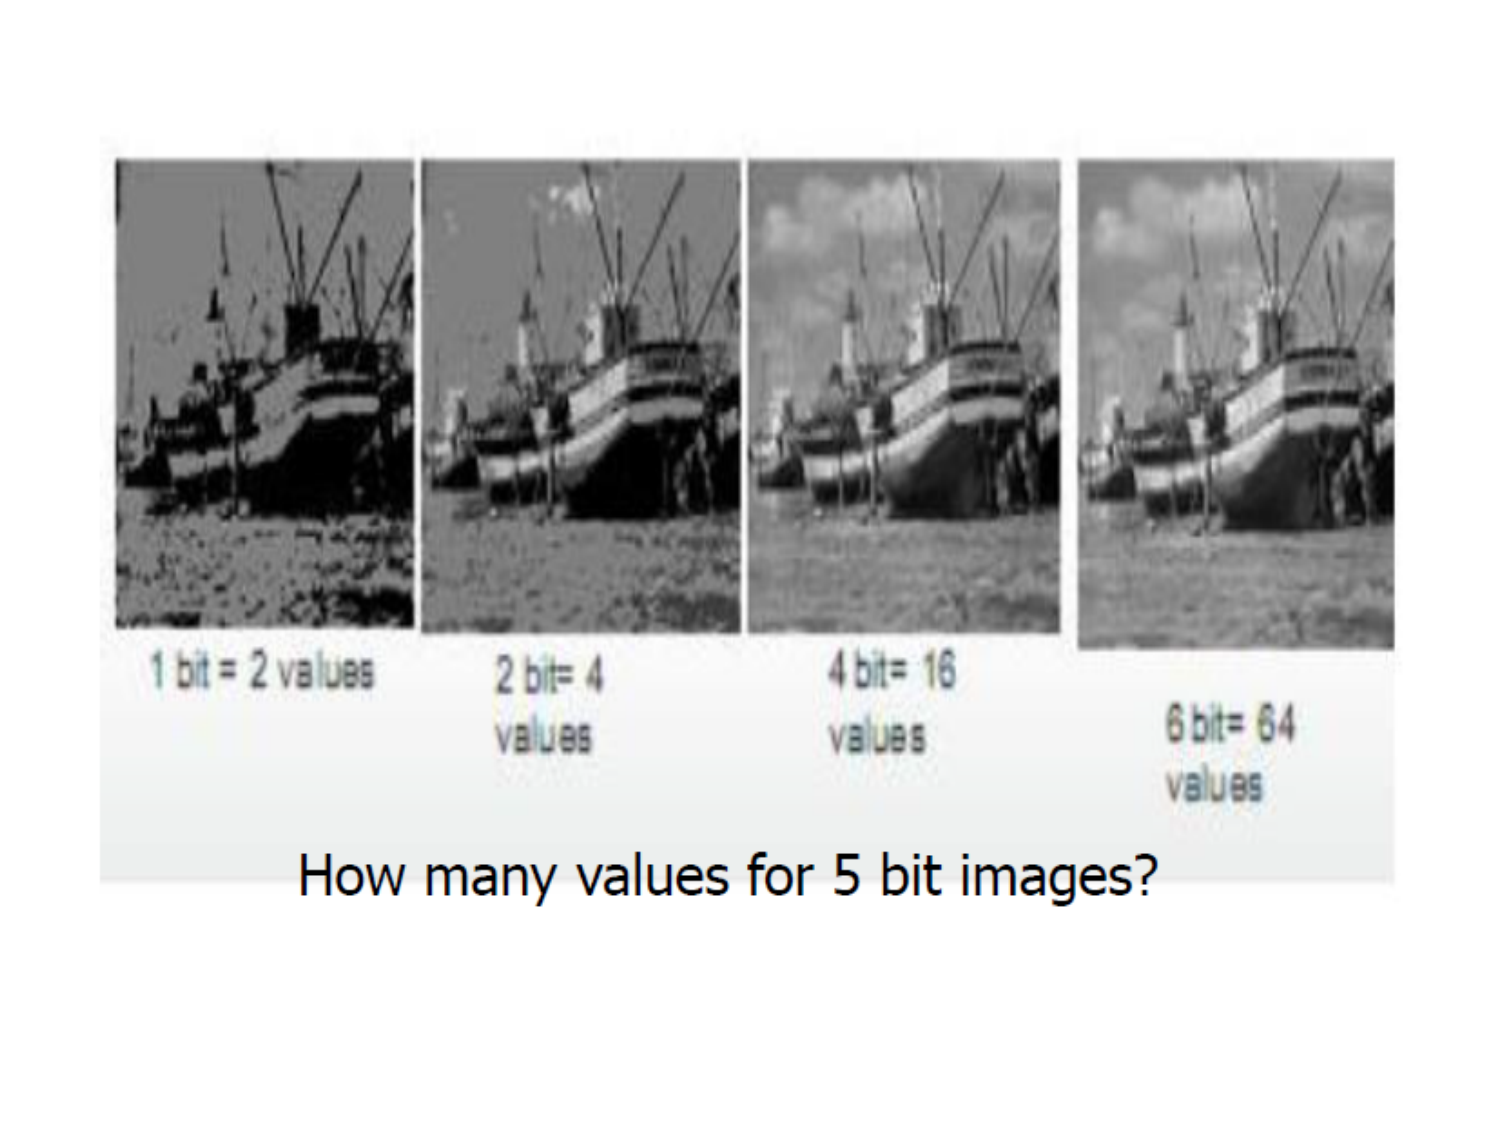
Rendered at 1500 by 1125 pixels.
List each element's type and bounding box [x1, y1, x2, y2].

list [74, 124, 1417, 963]
